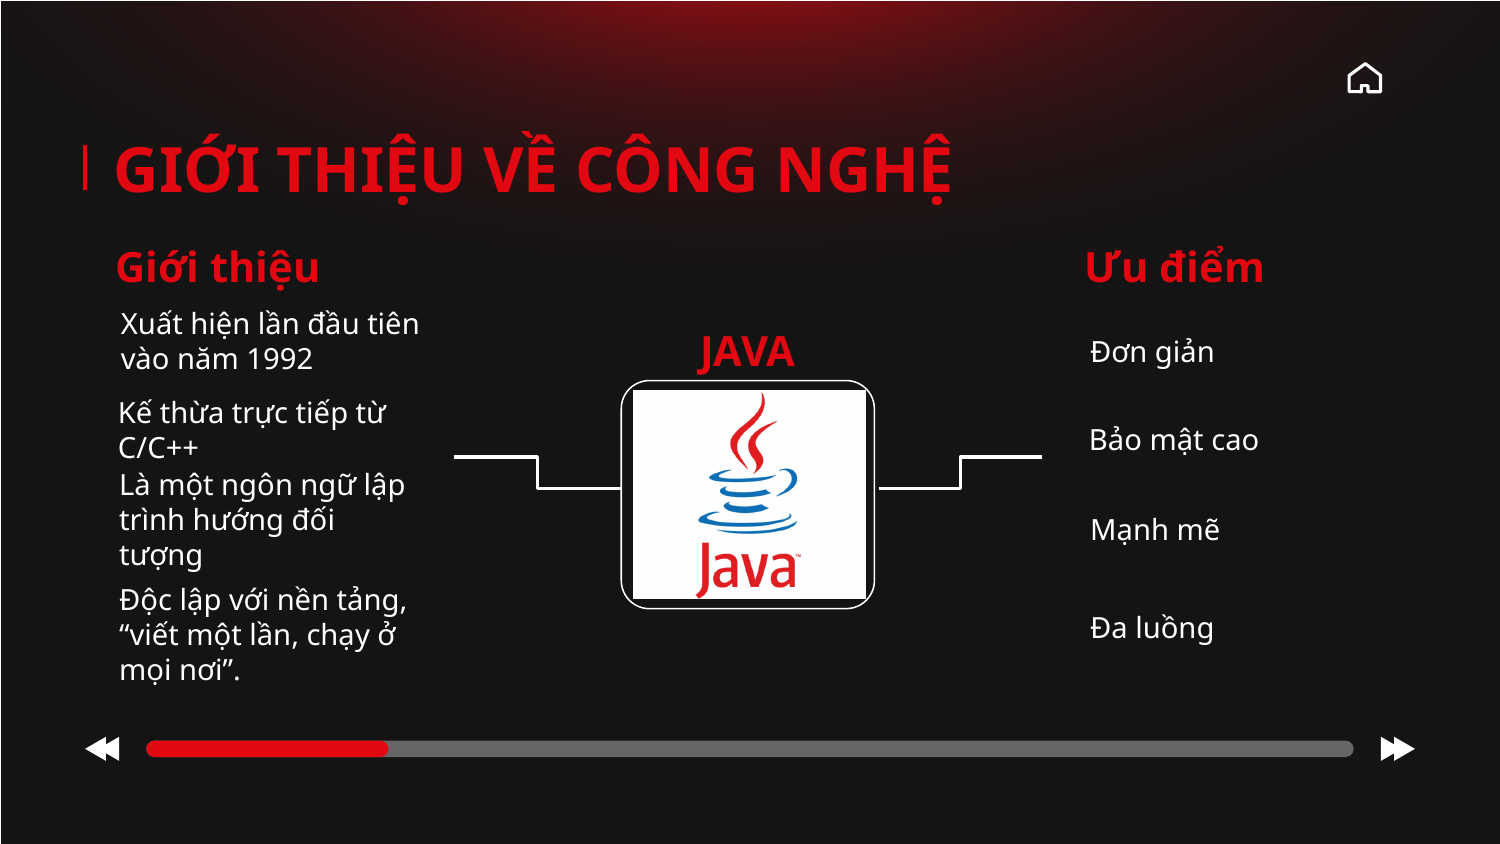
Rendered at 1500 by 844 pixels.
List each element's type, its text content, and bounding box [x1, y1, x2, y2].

text_box Kế thừa trực tiếp từ C/C++ [102, 391, 440, 467]
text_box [453, 456, 622, 489]
title GIỚI THIỆU VỀ CÔNG NGHỆ [98, 120, 1382, 215]
text_box Là một ngôn ngữ lập trình hướng đối tượng [104, 481, 442, 557]
text_box Bảo mật cao [1074, 401, 1411, 476]
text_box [878, 456, 1043, 489]
text_box [1380, 736, 1394, 761]
text_box JAVA [591, 320, 904, 373]
subtitle Ưu điểm [1069, 236, 1382, 289]
text_box [1349, 63, 1381, 92]
text_box Mạnh mẽ [1075, 491, 1413, 567]
text_box [1394, 736, 1415, 761]
text_box [621, 380, 875, 596]
text_box Đa luồng [1075, 589, 1413, 664]
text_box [145, 740, 1354, 758]
picture [2, 2, 1500, 844]
subtitle Giới thiệu [100, 236, 413, 289]
text_box [621, 495, 627, 598]
text_box [106, 736, 120, 761]
text_box Độc lập với nền tảng, “viết một lần, chạy ở mọi nơi”. [104, 596, 442, 672]
subtitle Xuất hiện lần đầu tiên vào năm 1992 [105, 302, 457, 378]
text_box [85, 736, 106, 761]
text_box Đơn giản [1075, 313, 1409, 389]
